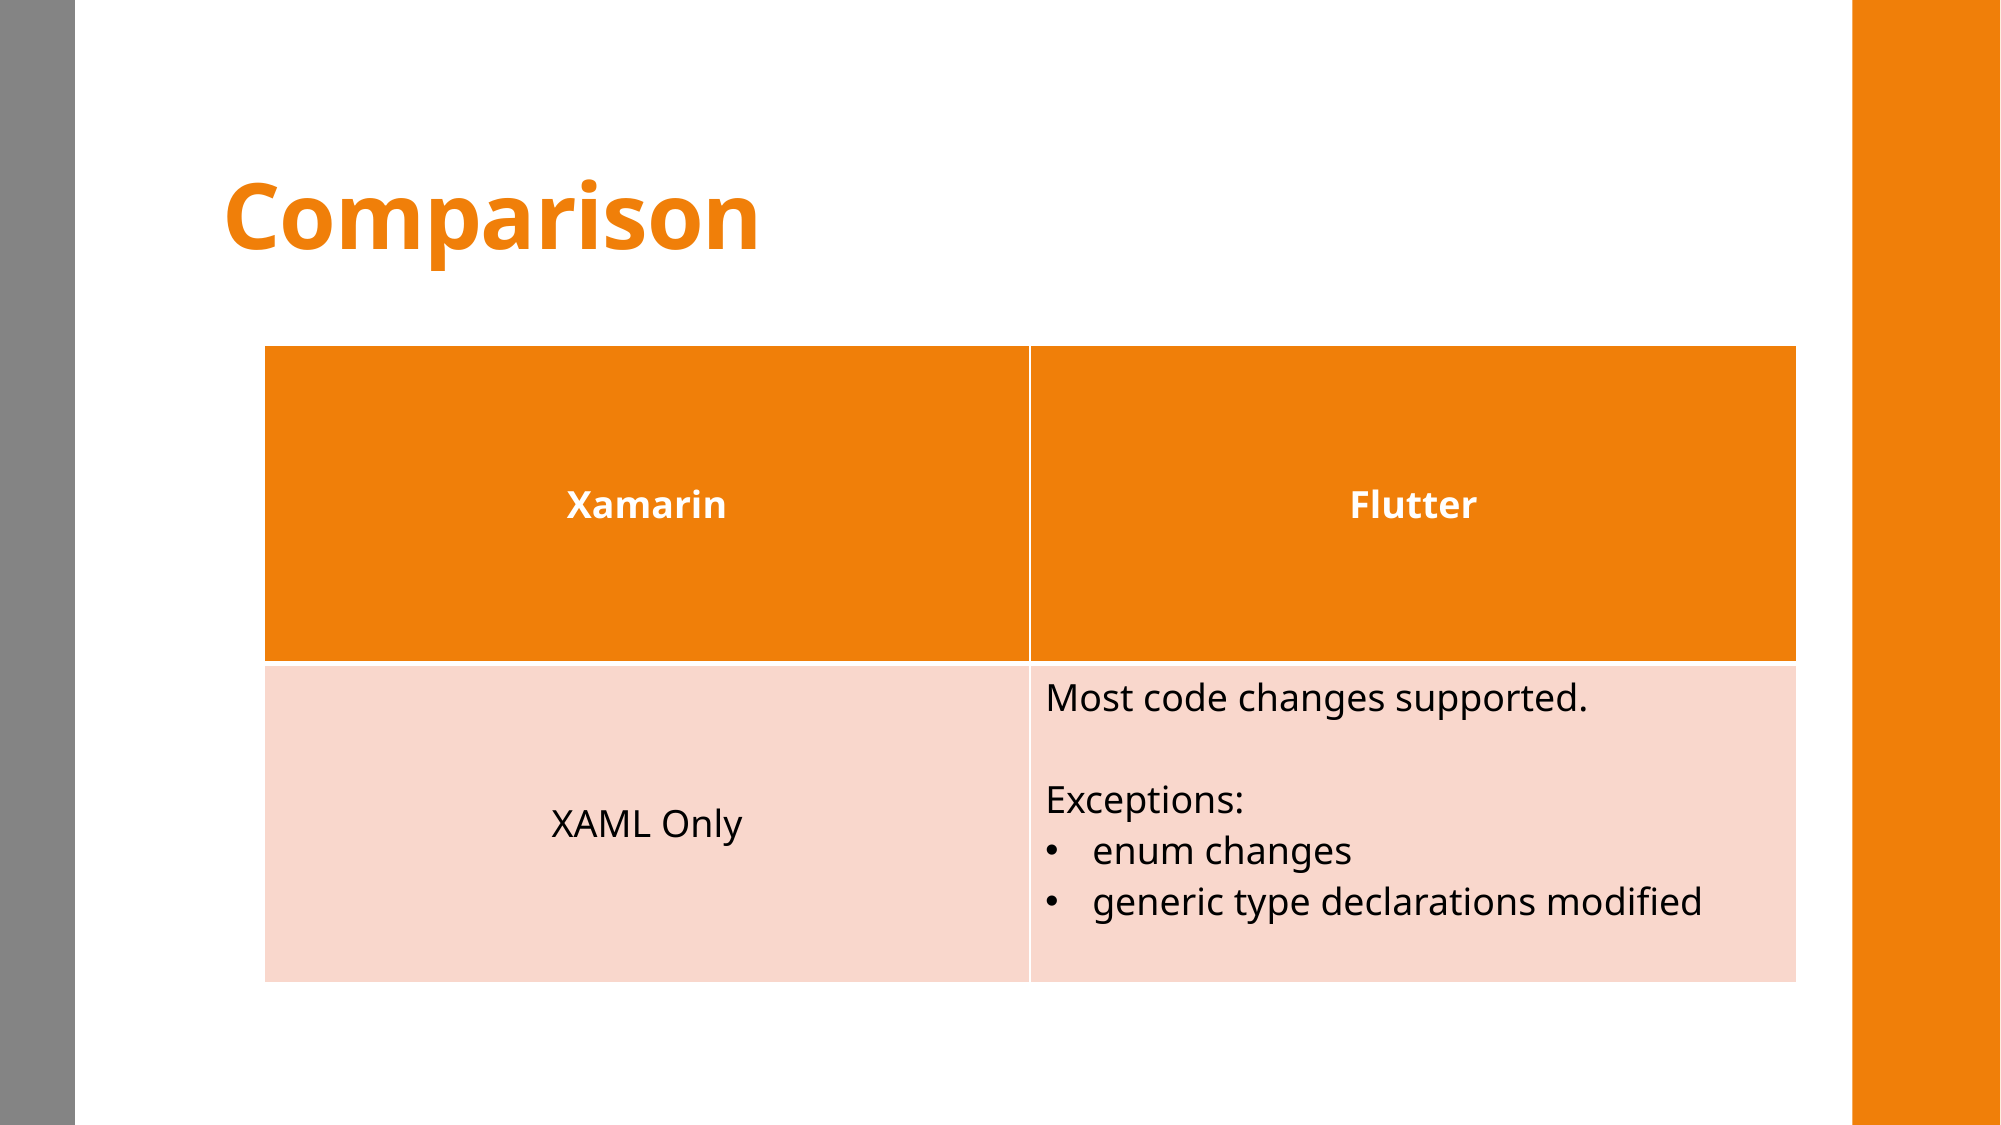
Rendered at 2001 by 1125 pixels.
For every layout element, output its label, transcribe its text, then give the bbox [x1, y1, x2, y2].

table_cell Most code changes supported. Exceptions: enum changes generic type declarations modified [1031, 666, 1796, 982]
table_header Flutter [1031, 346, 1796, 661]
table_header Xamarin [265, 346, 1029, 661]
title Comparison [206, 48, 1797, 278]
table_cell XAML Only [265, 666, 1029, 982]
